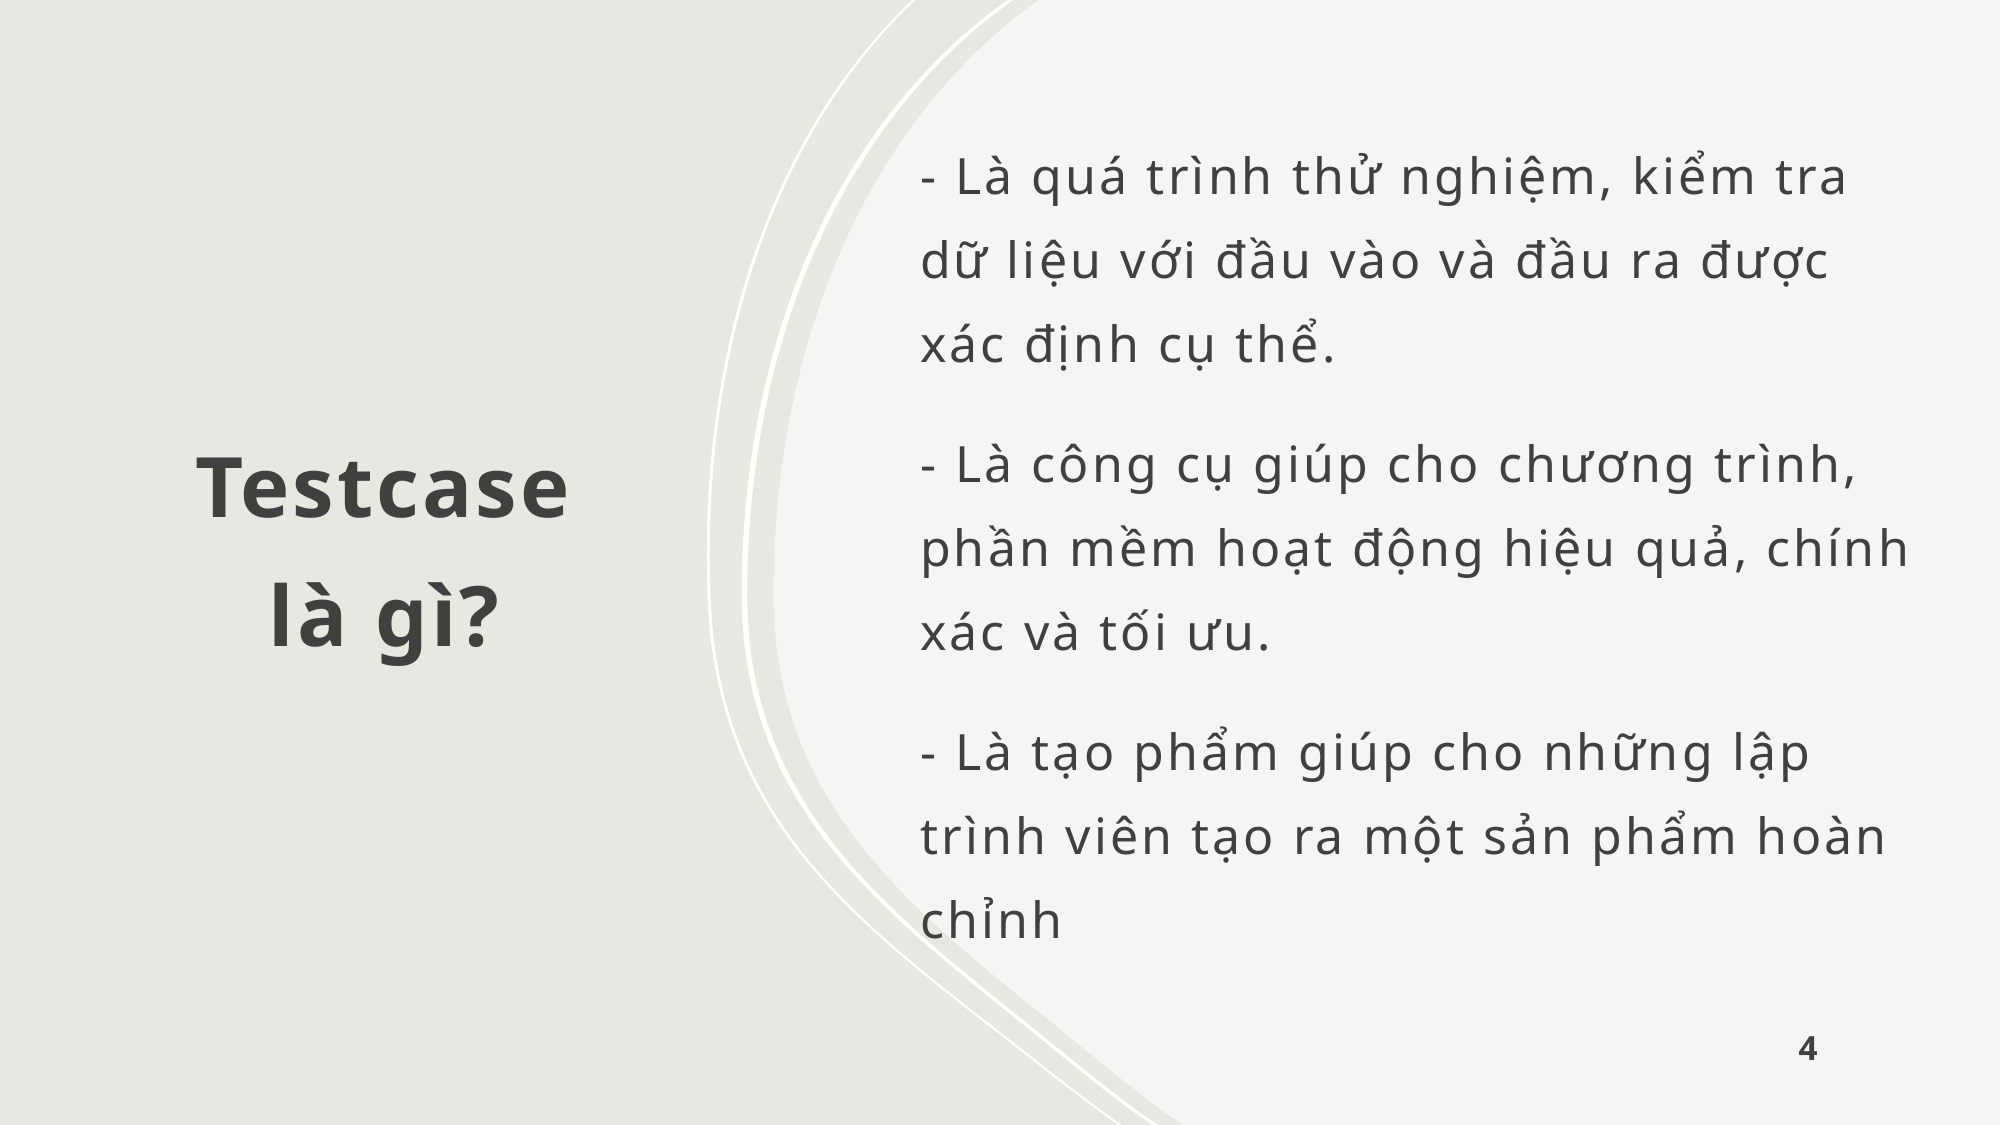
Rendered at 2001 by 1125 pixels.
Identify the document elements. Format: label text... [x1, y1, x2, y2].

title Testcase là gì? [150, 181, 618, 883]
text_box [0, 0, 706, 1125]
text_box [706, 0, 2000, 1125]
